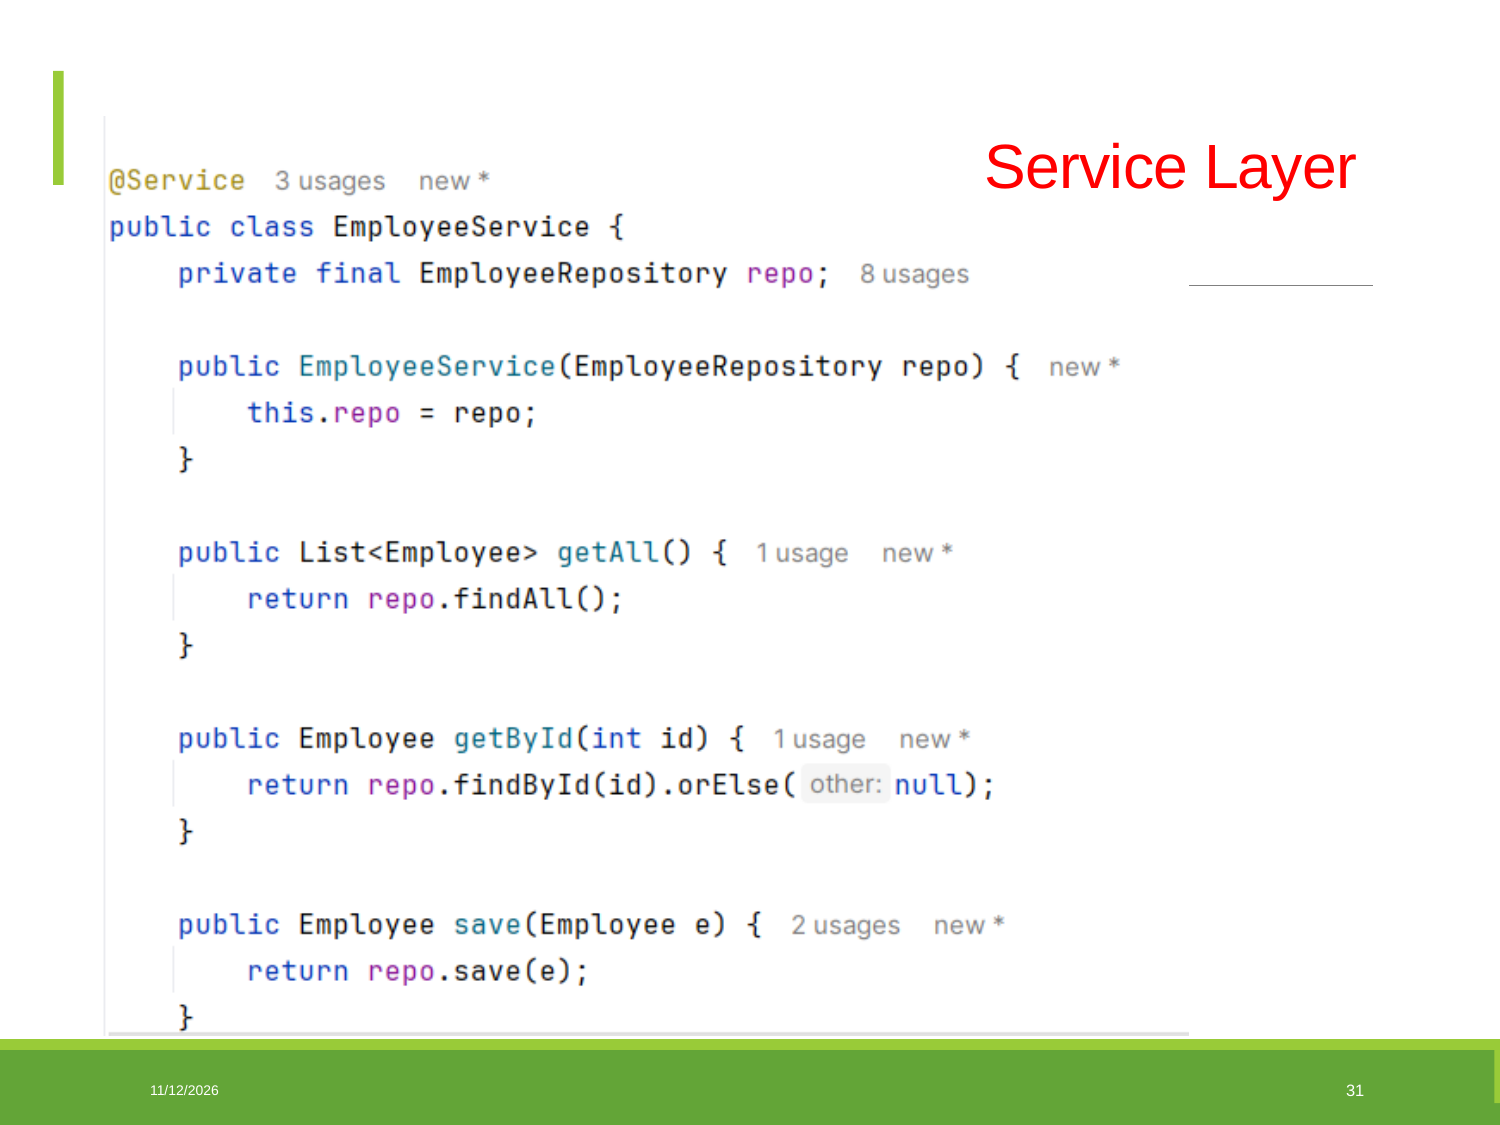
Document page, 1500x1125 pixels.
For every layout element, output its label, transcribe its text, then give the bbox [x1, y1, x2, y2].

slide_number 31 [1218, 1059, 1380, 1120]
title Service Layer [134, 47, 1373, 209]
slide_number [135, 1059, 440, 1120]
picture [85, 116, 1189, 1036]
